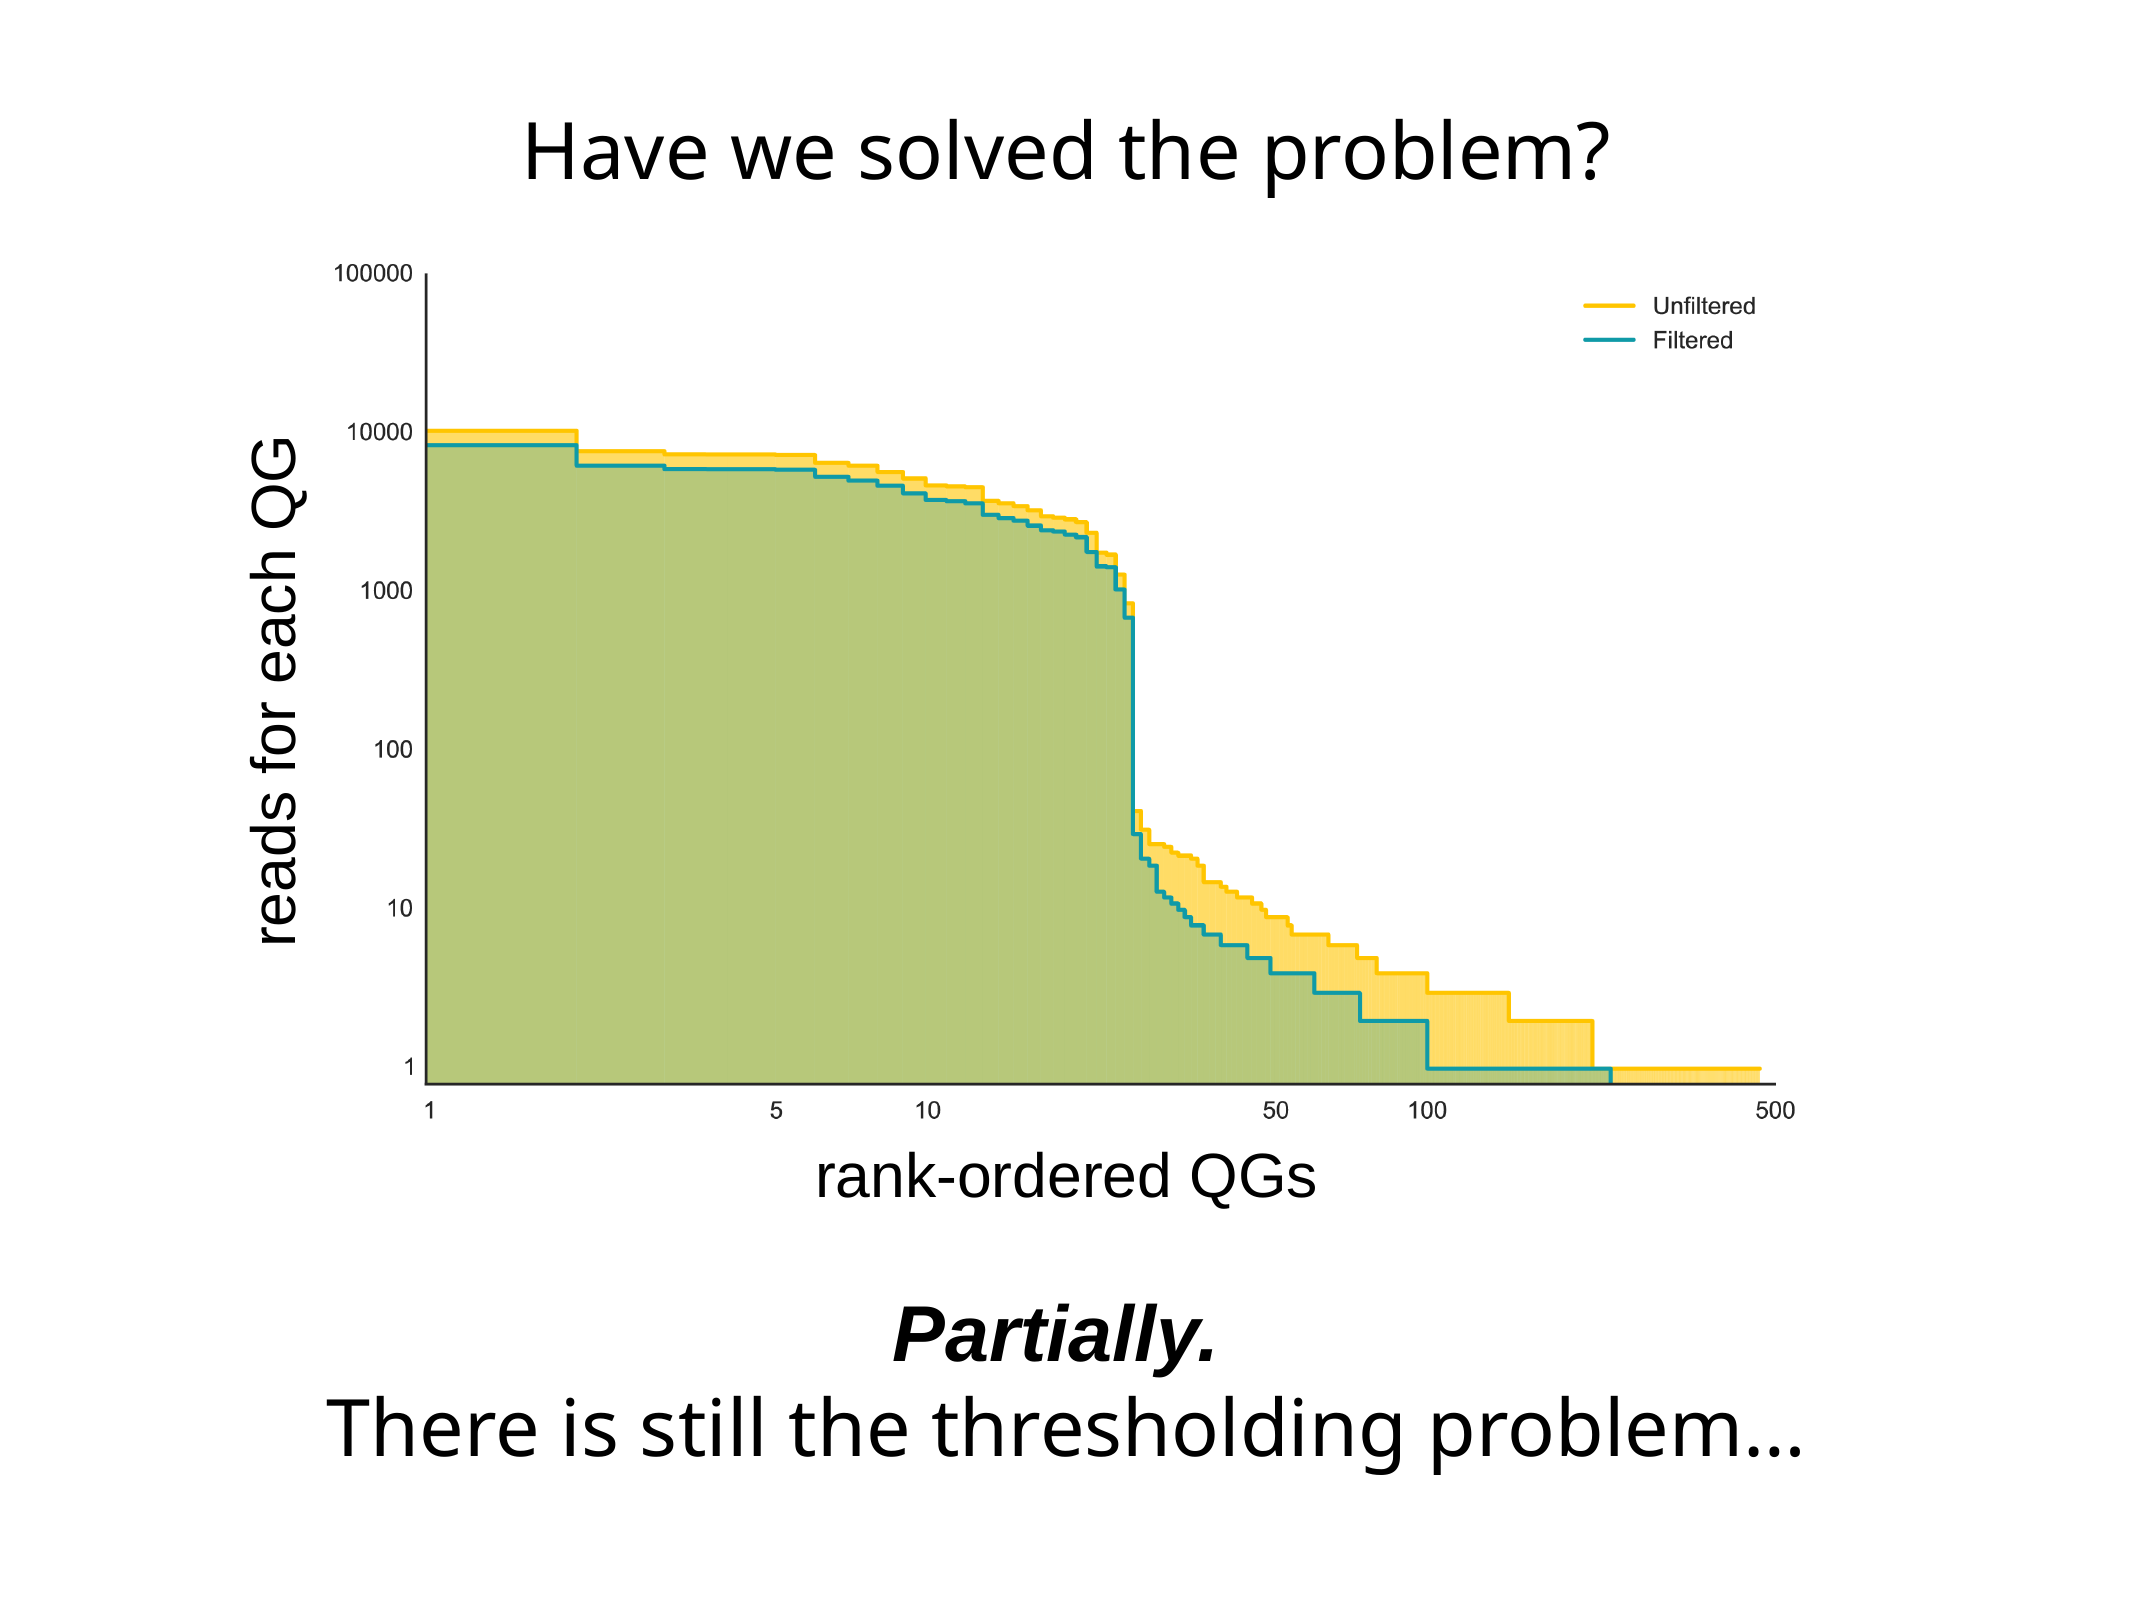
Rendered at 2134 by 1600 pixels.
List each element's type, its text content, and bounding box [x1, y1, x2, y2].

text_box Partially. There is still the thresholding problem… [38, 1281, 2095, 1472]
text_box Have we solved the problem? [38, 100, 2095, 196]
picture [329, 256, 1804, 1126]
text_box rank-ordered QGs [806, 1132, 1327, 1219]
text_box reads for each QG [224, 426, 317, 957]
